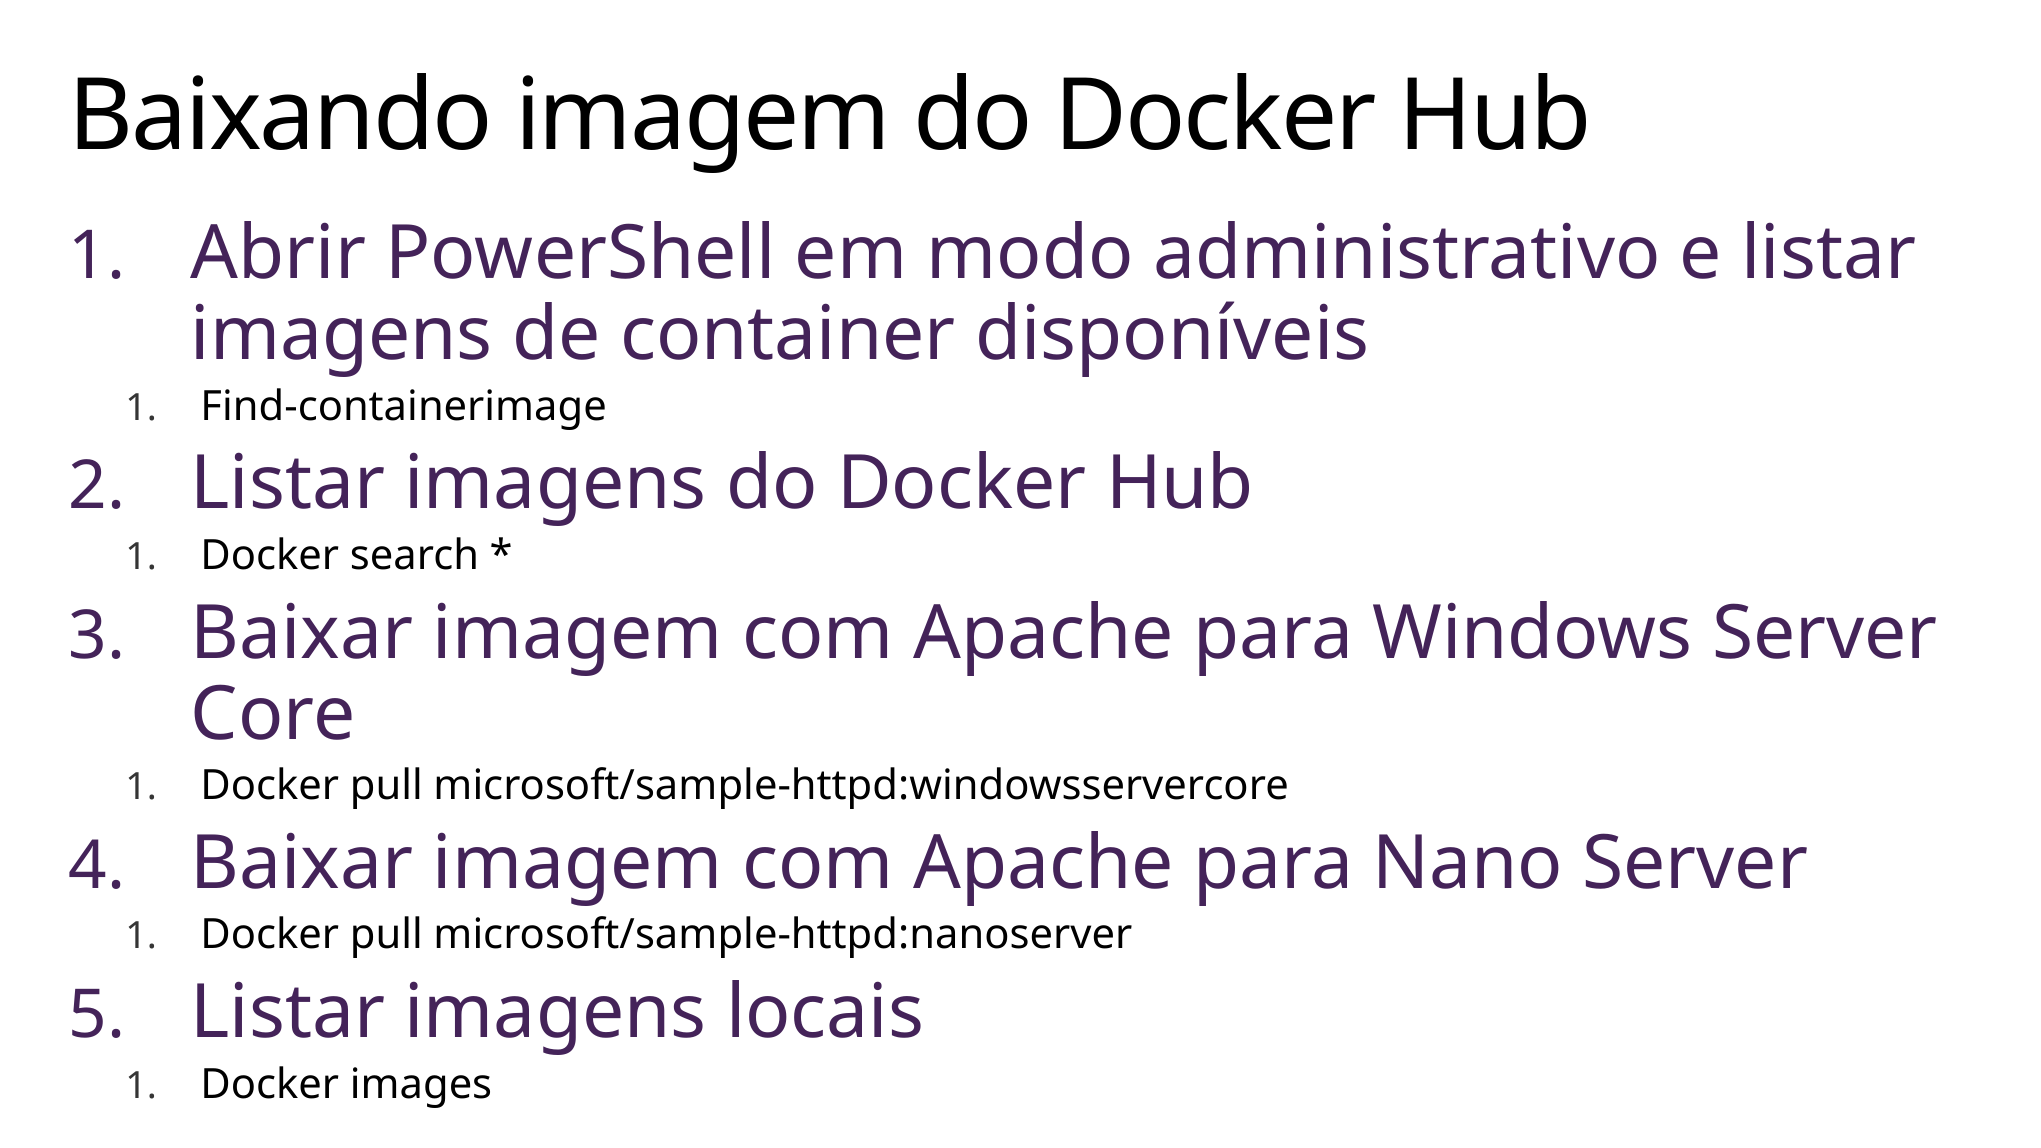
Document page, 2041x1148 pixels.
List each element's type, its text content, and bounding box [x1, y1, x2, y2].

list Abrir PowerShell em modo administrativo e listar imagens de container disponíveis Find-containerimage Listar imagens do Docker Hub Docker search * Baixar imagem com Apache para Windows Server Core Docker pull microsoft/sample-httpd:windowsservercore Baixar imagem com Apache para Nano Server Docker pull microsoft/sample-httpd:nanoserver Listar imagens locais Docker images [45, 199, 1996, 1065]
title Baixando imagem do Docker Hub [45, 48, 1996, 199]
